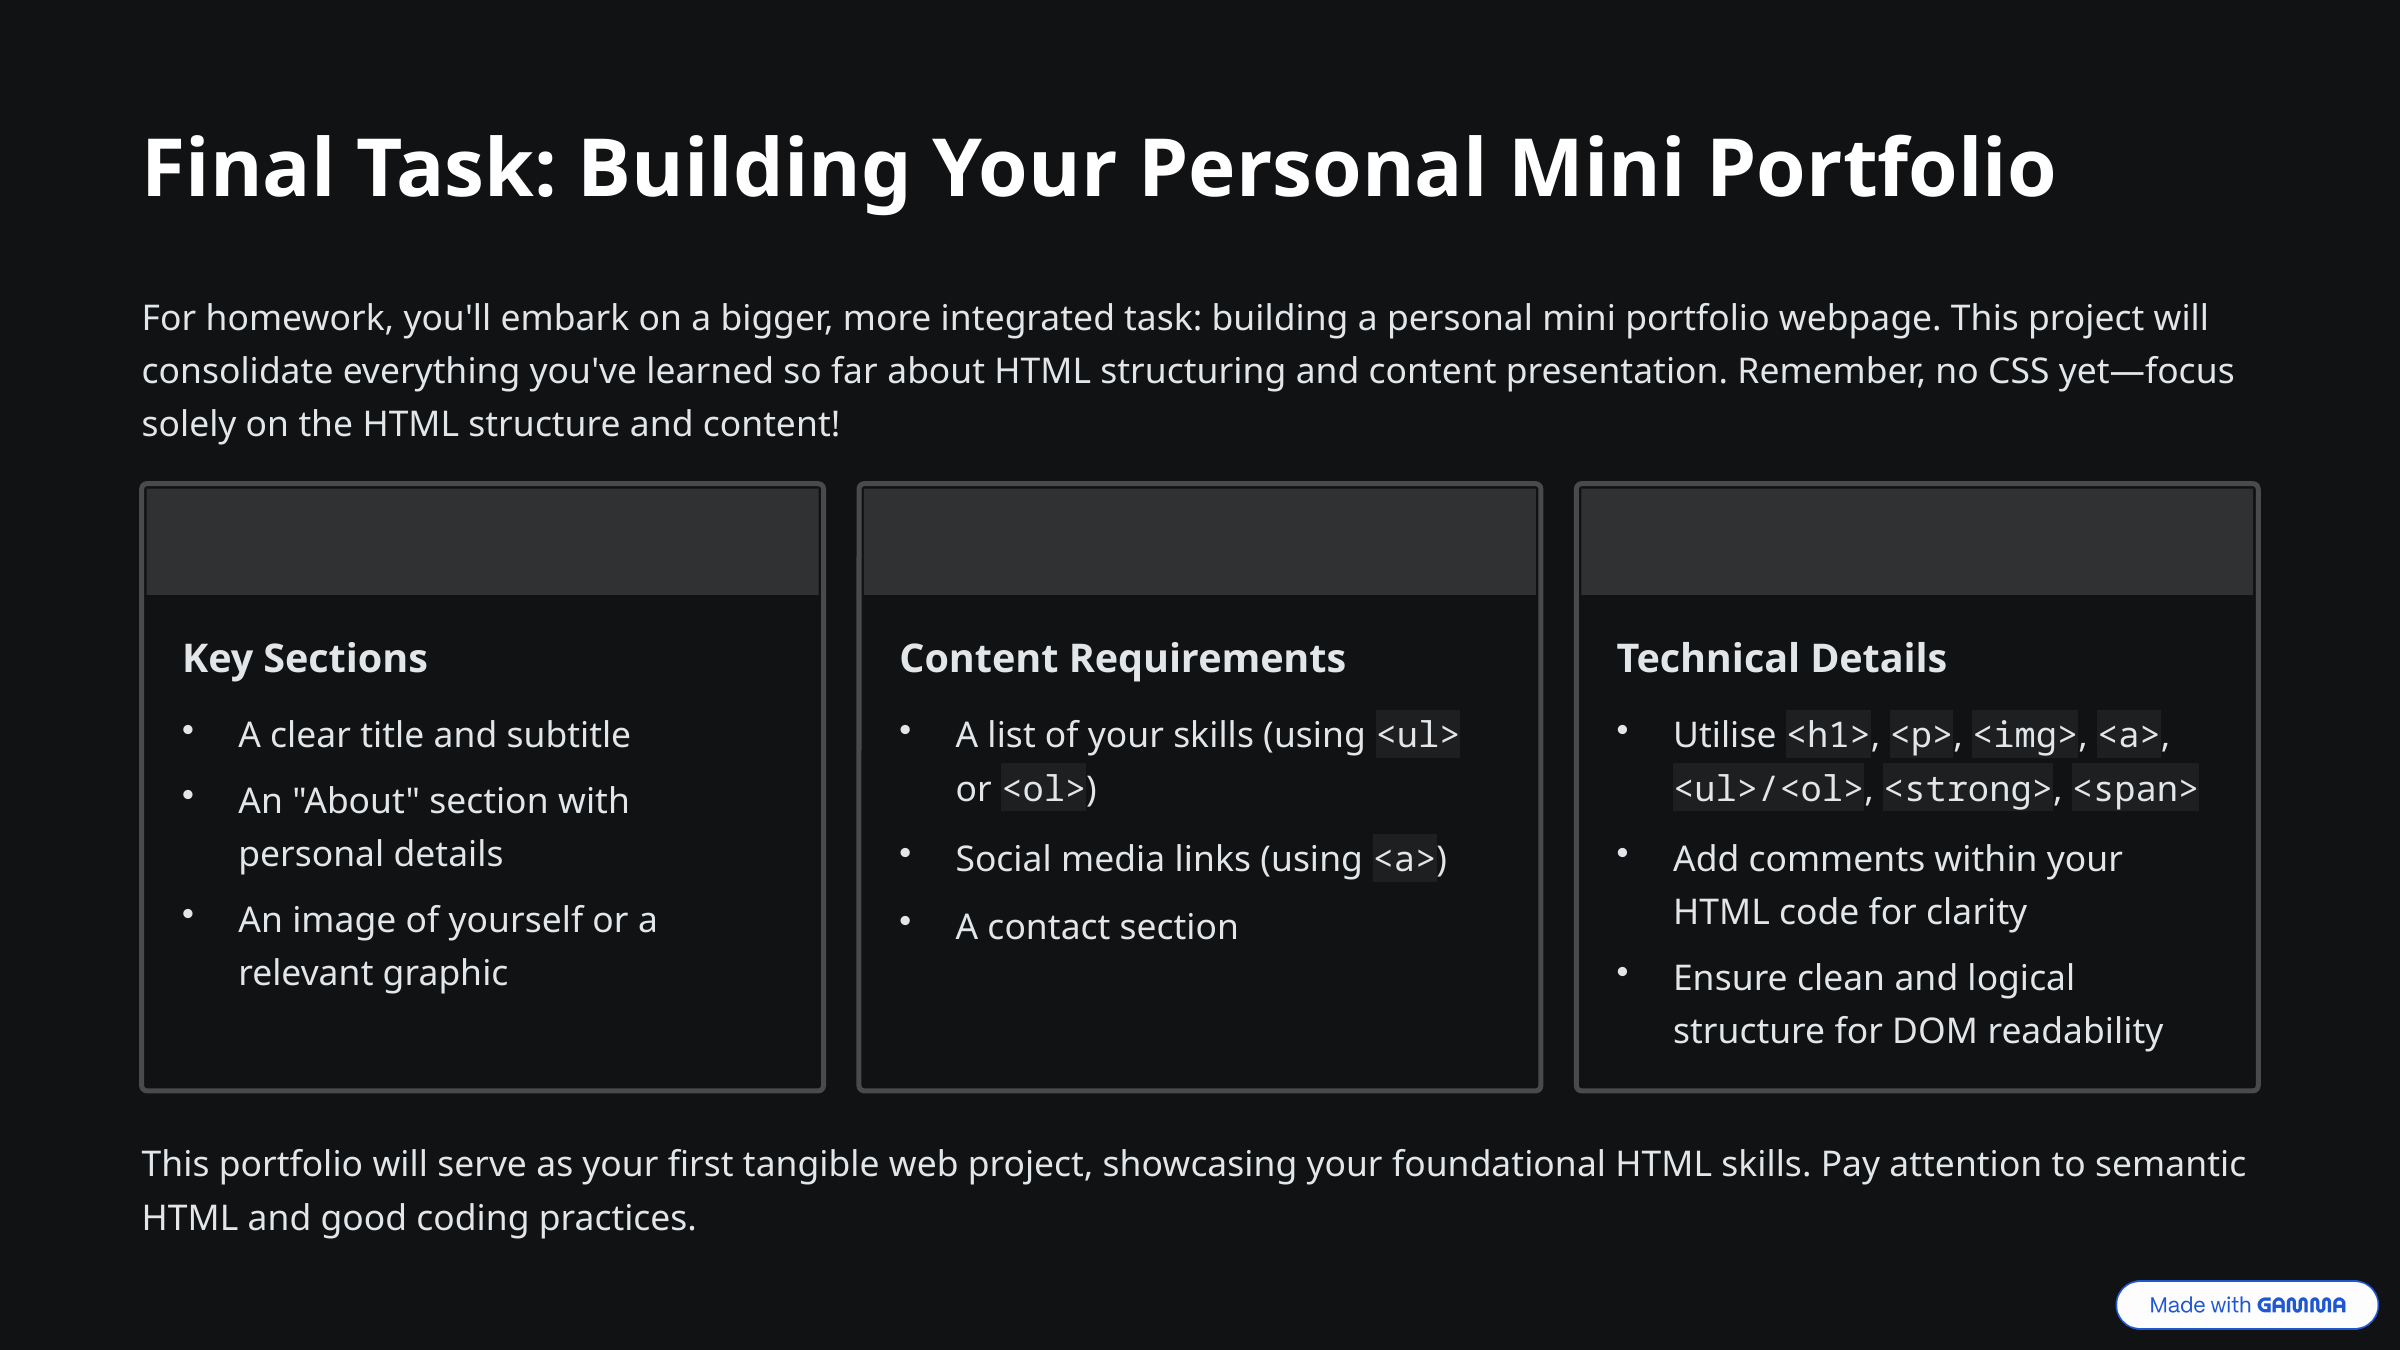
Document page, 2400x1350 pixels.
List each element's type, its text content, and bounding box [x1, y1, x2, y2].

text_box A clear title and subtitle [182, 701, 784, 755]
text_box This portfolio will serve as your first tangible web project, showcasing your foundational HTML skills. Pay attention to semantic HTML and good coding practices. [141, 1130, 2259, 1237]
text_box [141, 483, 824, 1091]
text_box A contact section [899, 893, 1501, 947]
text_box [858, 483, 1541, 1091]
text_box Add comments within your HTML code for clarity [1616, 825, 2218, 932]
text_box Ensure clean and logical structure for DOM readability [1616, 944, 2218, 1051]
text_box [1576, 483, 2259, 1091]
text_box Content Requirements [899, 630, 1381, 681]
text_box For homework, you'll embark on a bigger, more integrated task: building a personal mini portfolio webpage. This project will consolidate everything you've learned so far about HTML structuring and content presentation. Remember, no CSS yet—focus solely on the HTML structure and content! [141, 284, 2259, 444]
text_box [863, 488, 1536, 595]
text_box [1581, 488, 2254, 595]
picture [2106, 1271, 2389, 1339]
text_box Key Sections [182, 630, 585, 681]
text_box A list of your skills (using <ul> or <ol>) [899, 701, 1501, 814]
text_box Social media links (using <a>) [899, 825, 1501, 882]
text_box [146, 488, 819, 595]
text_box Technical Details [1616, 630, 2020, 681]
text_box An "About" section with personal details [182, 767, 784, 874]
text_box An image of yourself or a relevant graphic [182, 886, 784, 993]
text_box Final Task: Building Your Personal Mini Portfolio [141, 112, 2209, 214]
text_box Utilise <h1>, <p>, <img>, <a>, <ul>/<ol>, <strong>, <span> [1616, 701, 2218, 814]
